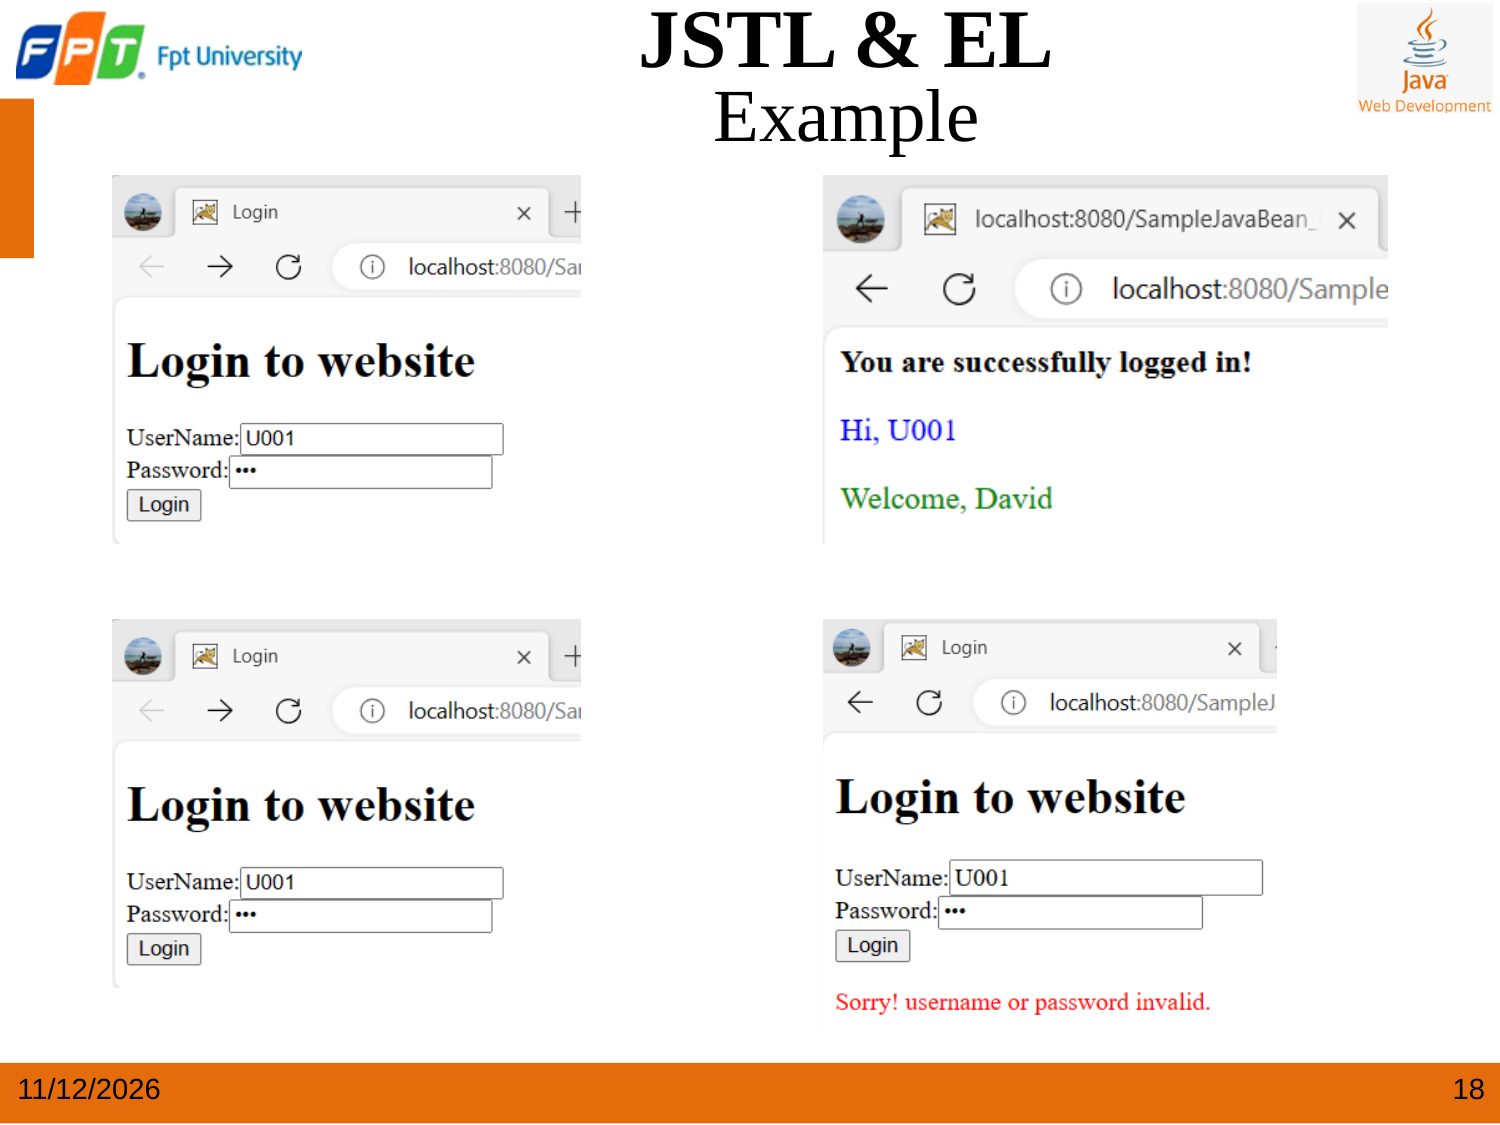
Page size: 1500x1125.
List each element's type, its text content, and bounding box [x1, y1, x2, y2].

picture [16, 11, 302, 85]
slide_number 18 [1050, 1063, 1500, 1124]
picture [112, 619, 582, 988]
picture [822, 175, 1388, 544]
title JSTL & EL Example [360, 1, 1333, 158]
picture [1357, 3, 1493, 113]
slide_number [2, 1063, 231, 1123]
picture [112, 175, 582, 544]
picture [822, 619, 1278, 1030]
